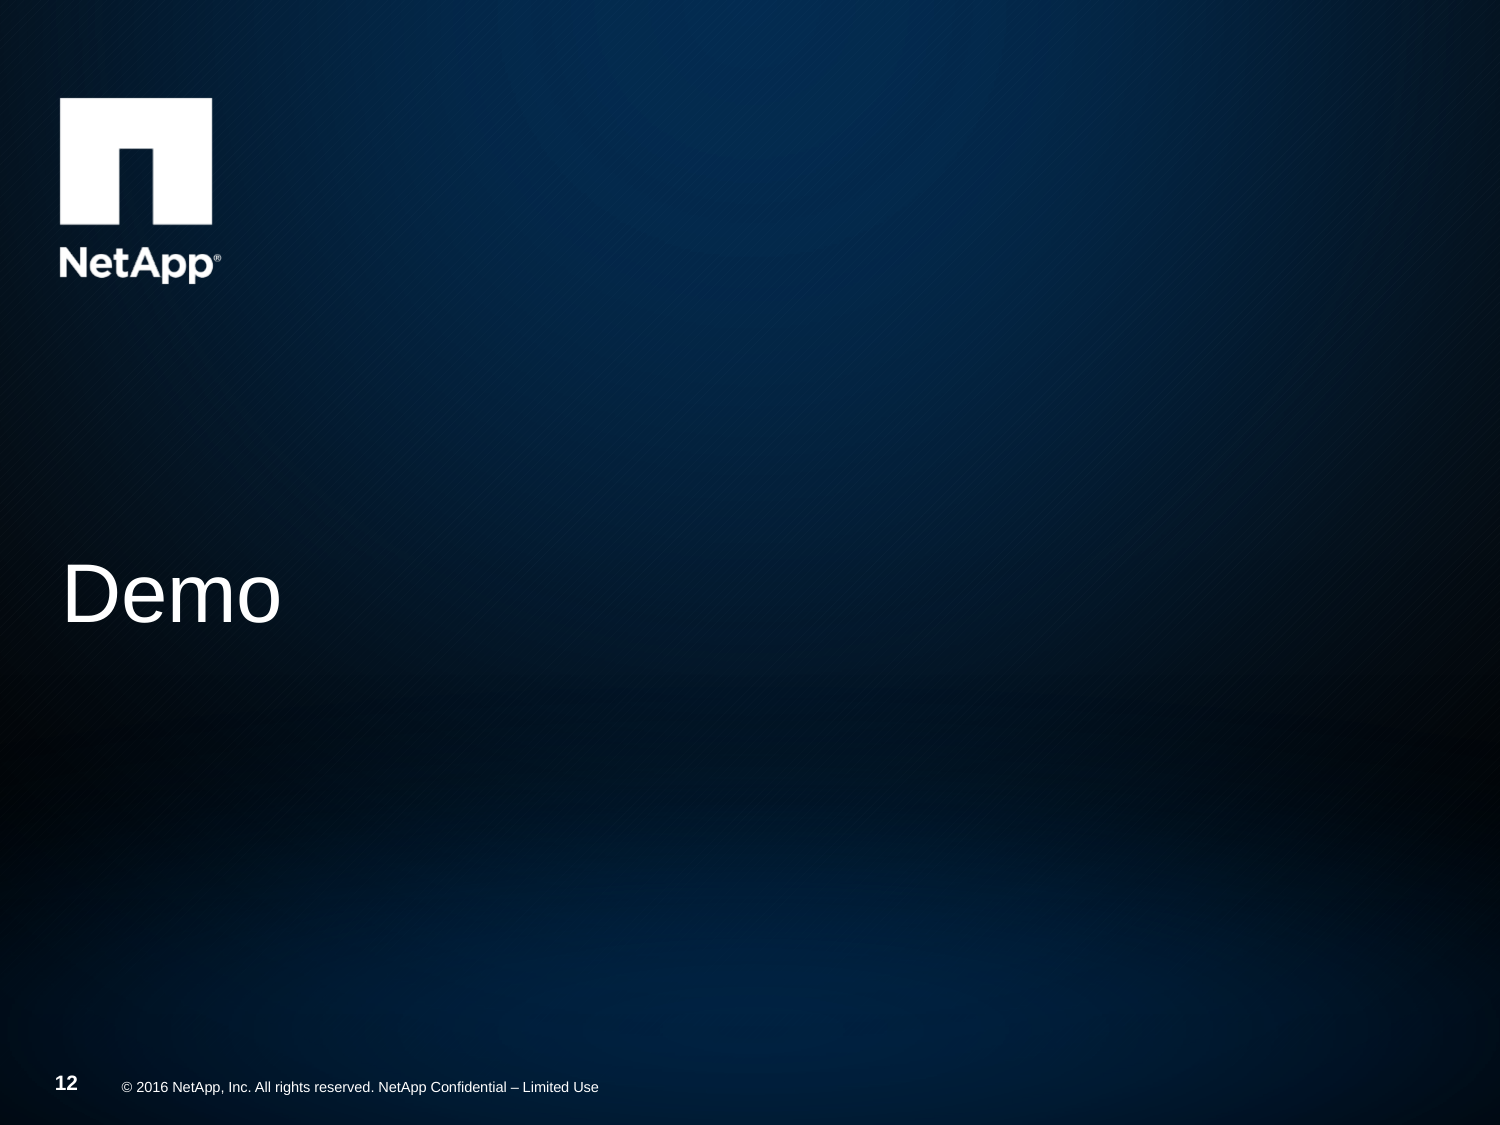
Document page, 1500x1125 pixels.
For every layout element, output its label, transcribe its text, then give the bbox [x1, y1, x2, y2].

title Demo [46, 405, 1453, 647]
footer © 2016 NetApp, Inc. All rights reserved. NetApp Confidential – Limited Use [118, 1063, 912, 1103]
picture [0, 0, 1500, 1125]
slide_number 12 [39, 1059, 118, 1103]
